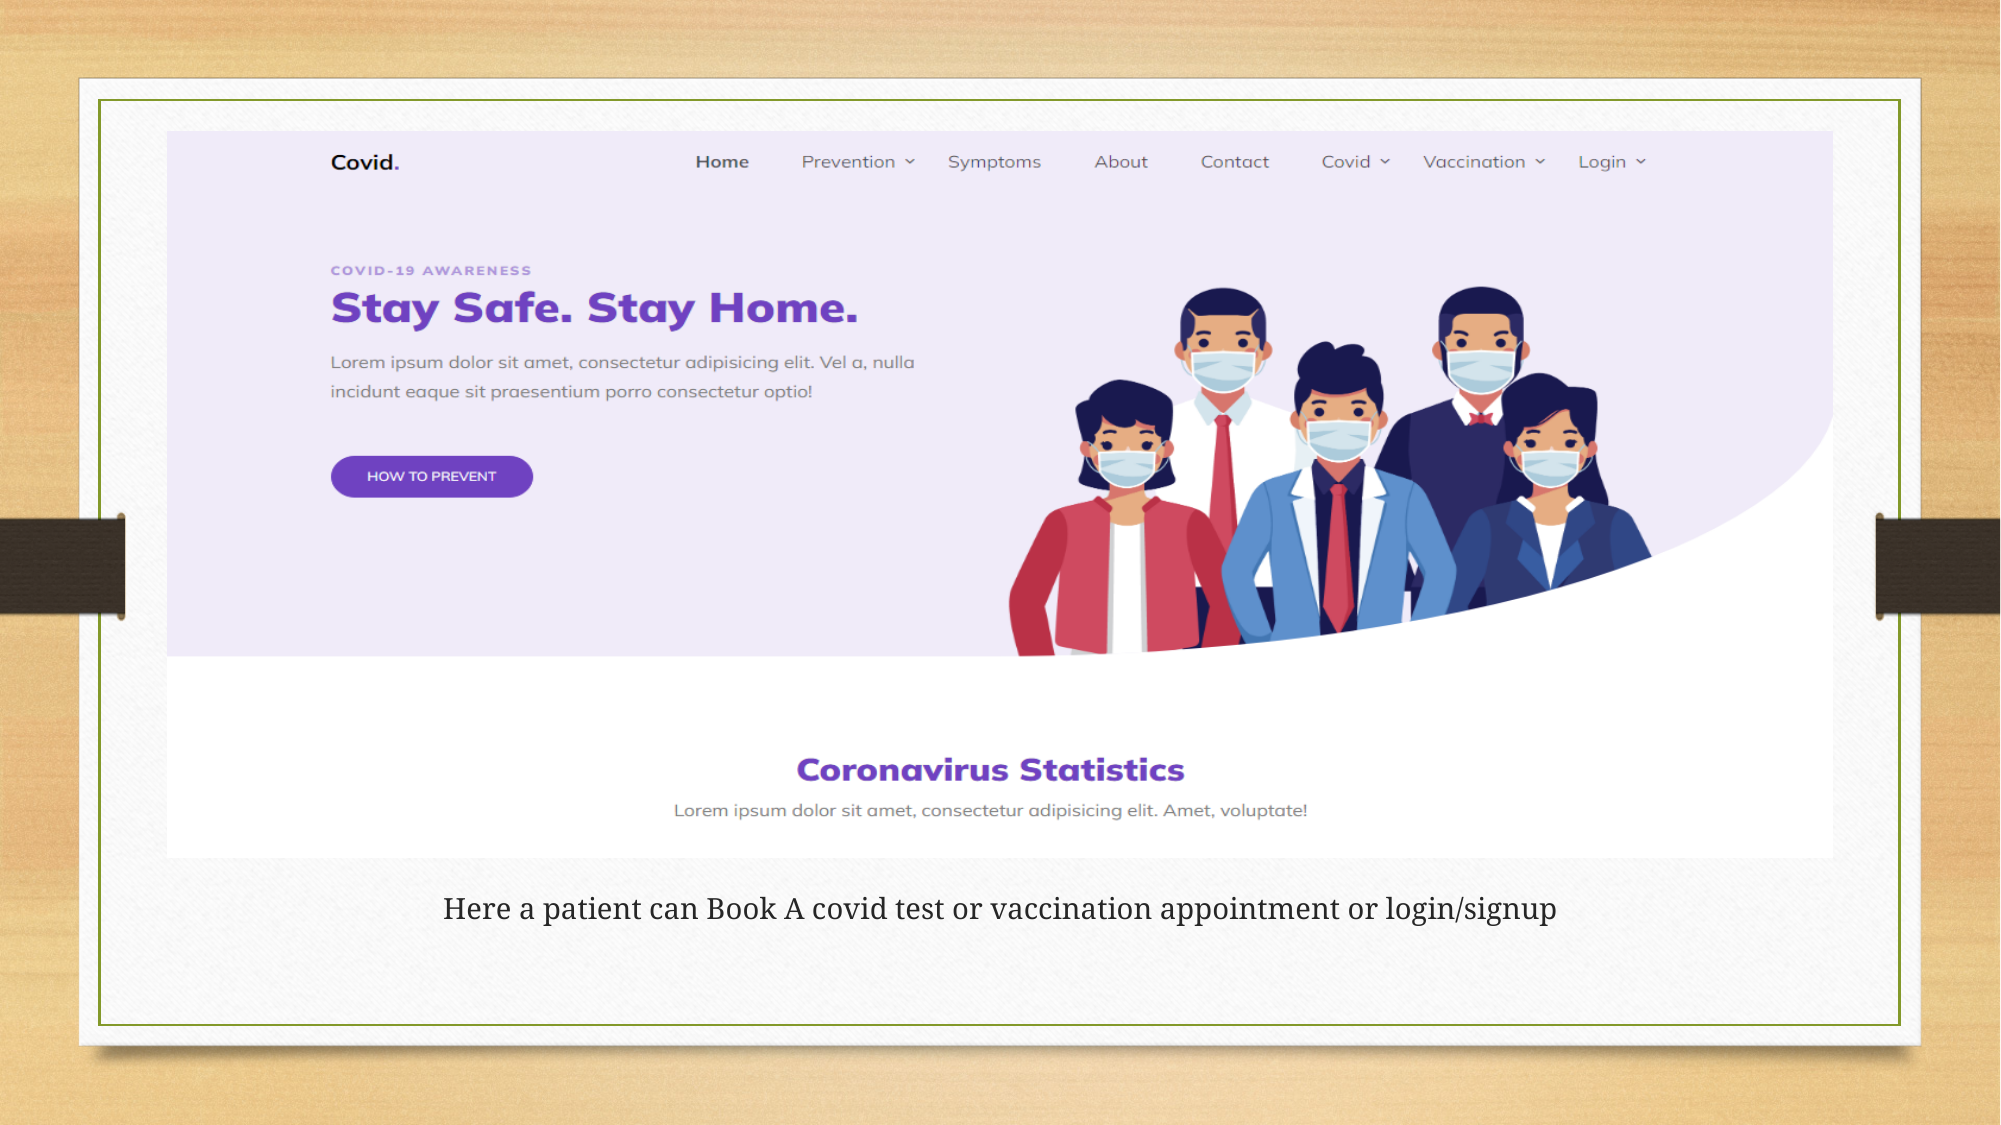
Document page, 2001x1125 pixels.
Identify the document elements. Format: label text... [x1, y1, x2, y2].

picture [0, 0, 2001, 1125]
list Here a patient can Book A covid test or vaccination appointment or login/signup [212, 882, 1789, 964]
